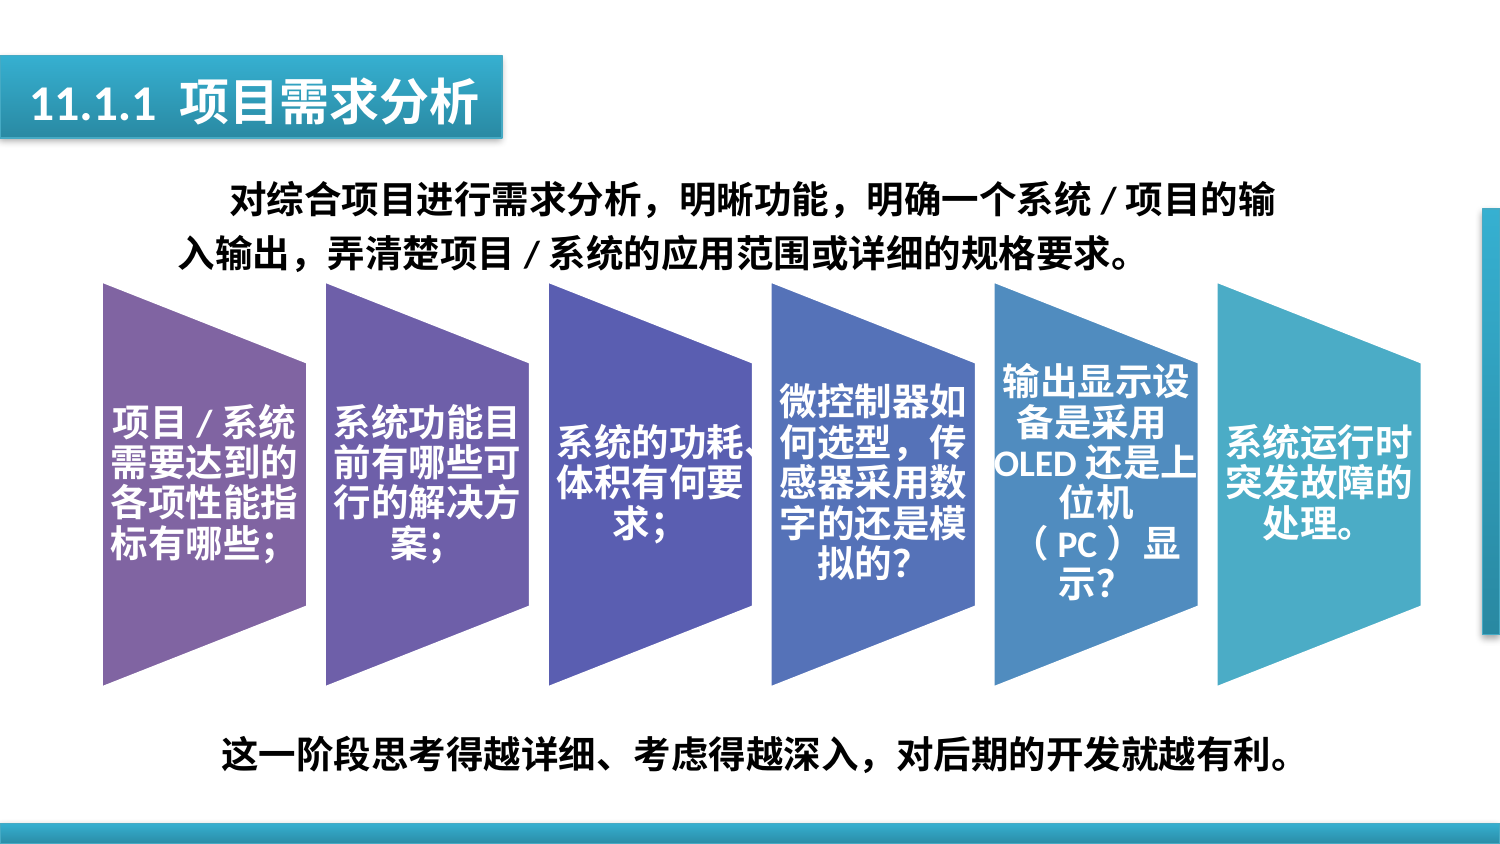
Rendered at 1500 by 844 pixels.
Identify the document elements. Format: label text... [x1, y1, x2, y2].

text_box [0, 55, 503, 139]
text_box 11.1.1 项目需求分析 [14, 62, 495, 138]
text_box 对综合项目进行需求分析，明晰功能，明确一个系统/项目的输入输出，弄清楚项目/系统的应用范围或详细的规格要求。 [162, 159, 1321, 278]
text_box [100, 279, 1424, 690]
text_box 这一阶段思考得越详细、考虑得越深入，对后期的开发就越有利。 [206, 723, 1317, 784]
